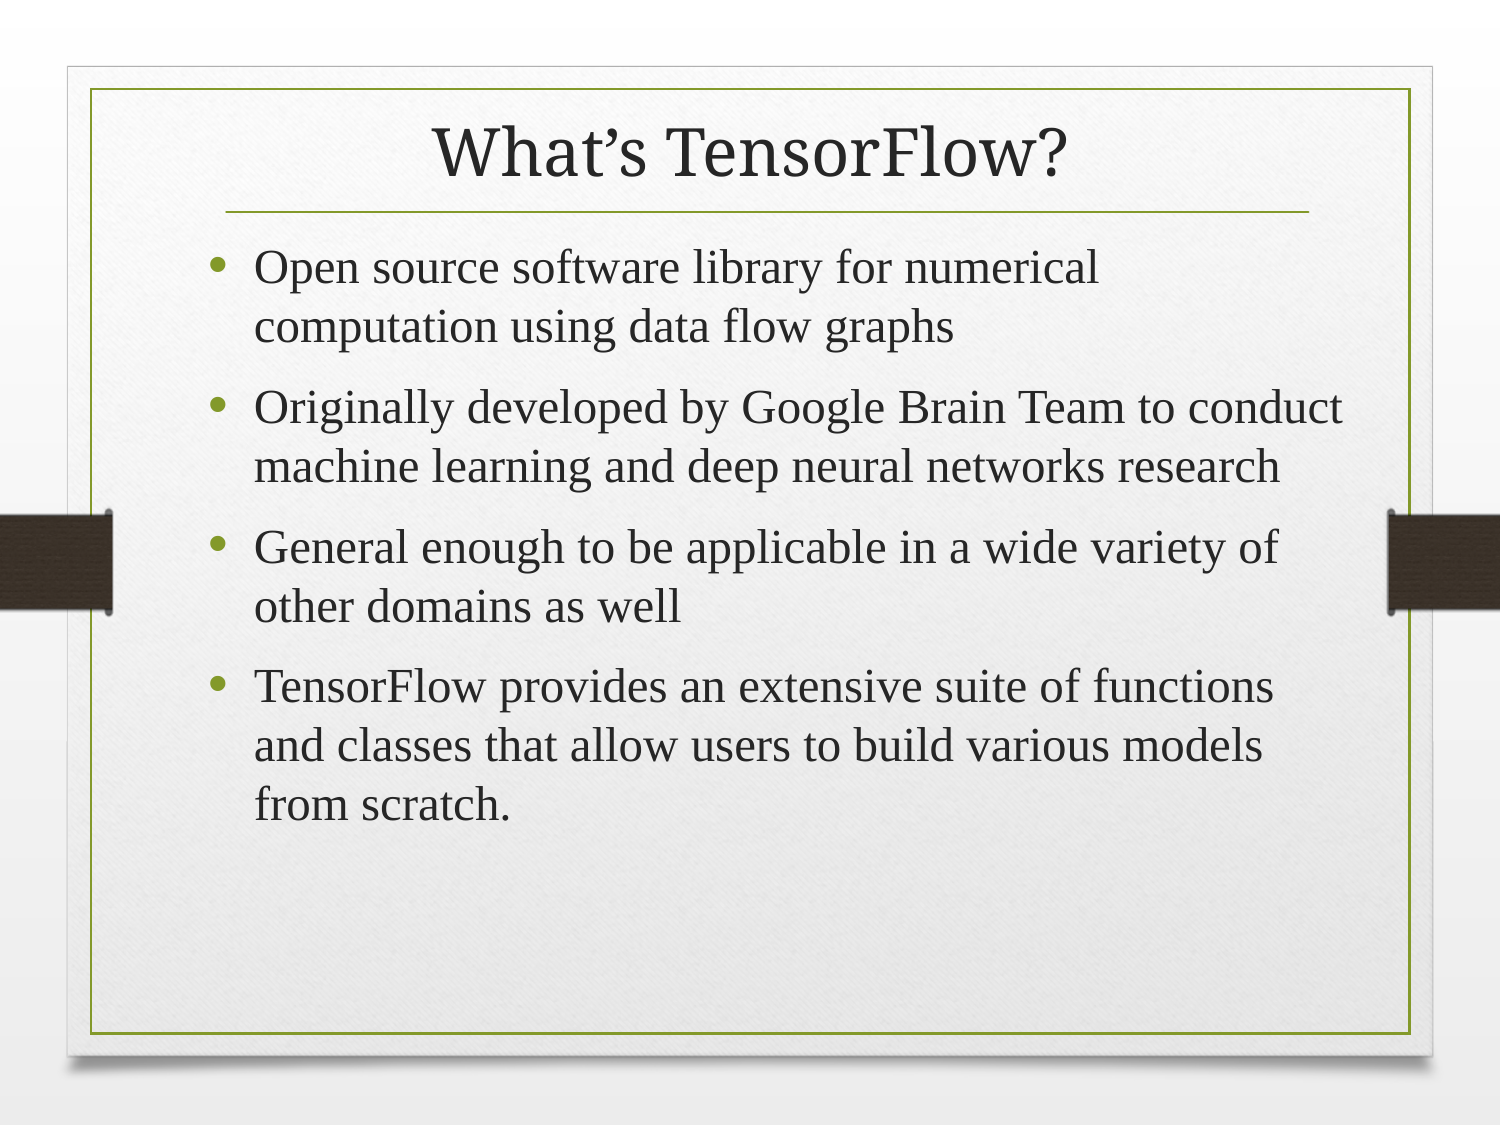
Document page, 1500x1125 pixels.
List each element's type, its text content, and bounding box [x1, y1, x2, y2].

title What’s TensorFlow? [193, 102, 1309, 197]
picture [0, 0, 1500, 1125]
list Open source software library for numerical computation using data flow graphs Originally developed by Google Brain Team to conduct machine learning and deep neural networks research General enough to be applicable in a wide variety of other domains as well TensorFlow provides an extensive suite of functions and classes that allow users to build various models from scratch. [193, 227, 1365, 974]
